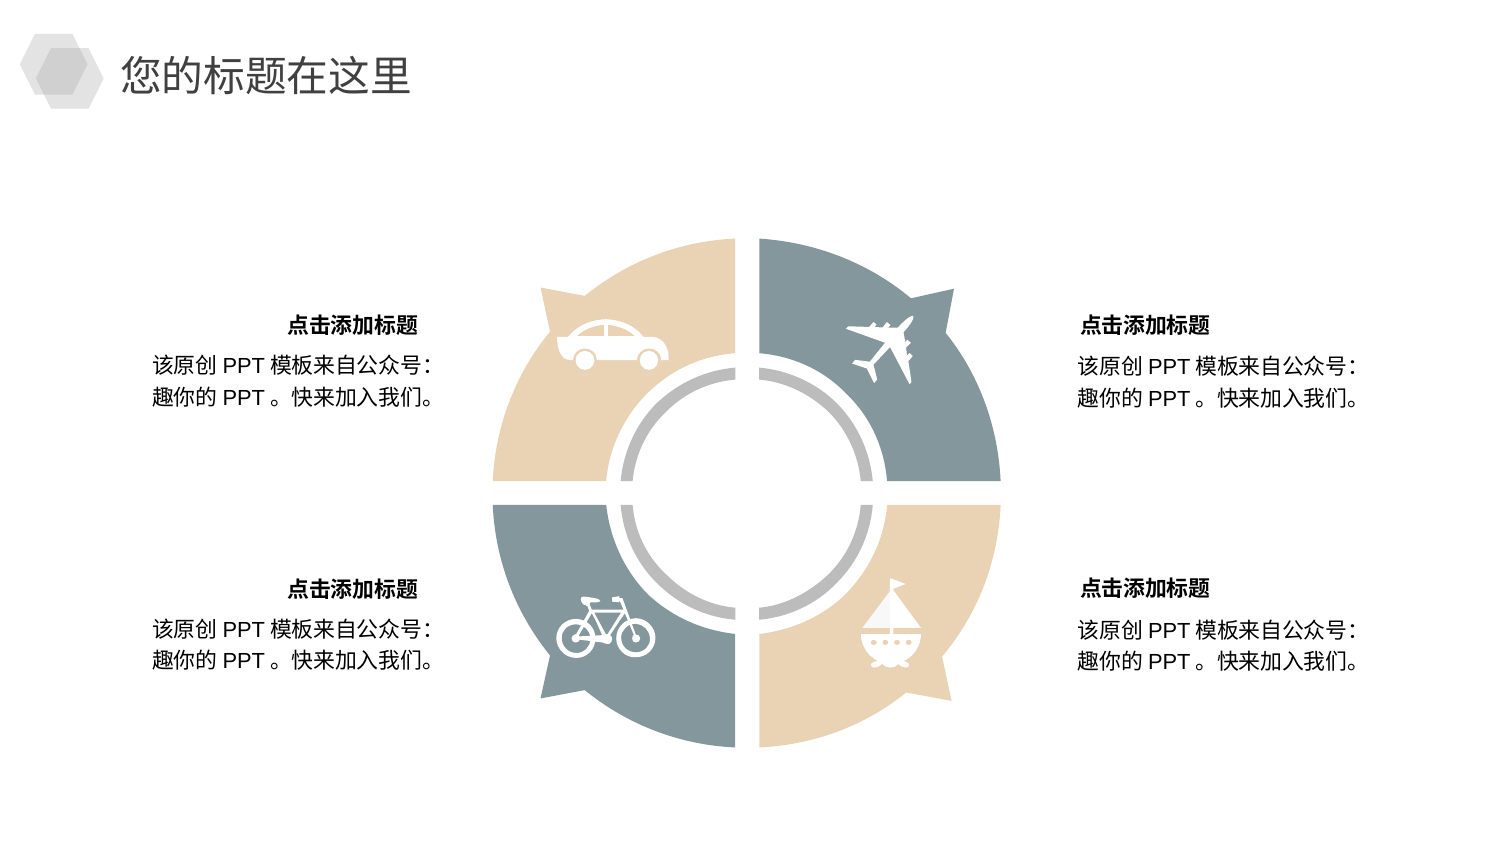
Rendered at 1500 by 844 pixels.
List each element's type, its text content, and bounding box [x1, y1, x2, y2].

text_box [119, 238, 1381, 748]
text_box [19, 33, 104, 109]
text_box 您的标题在这里 [105, 42, 428, 107]
